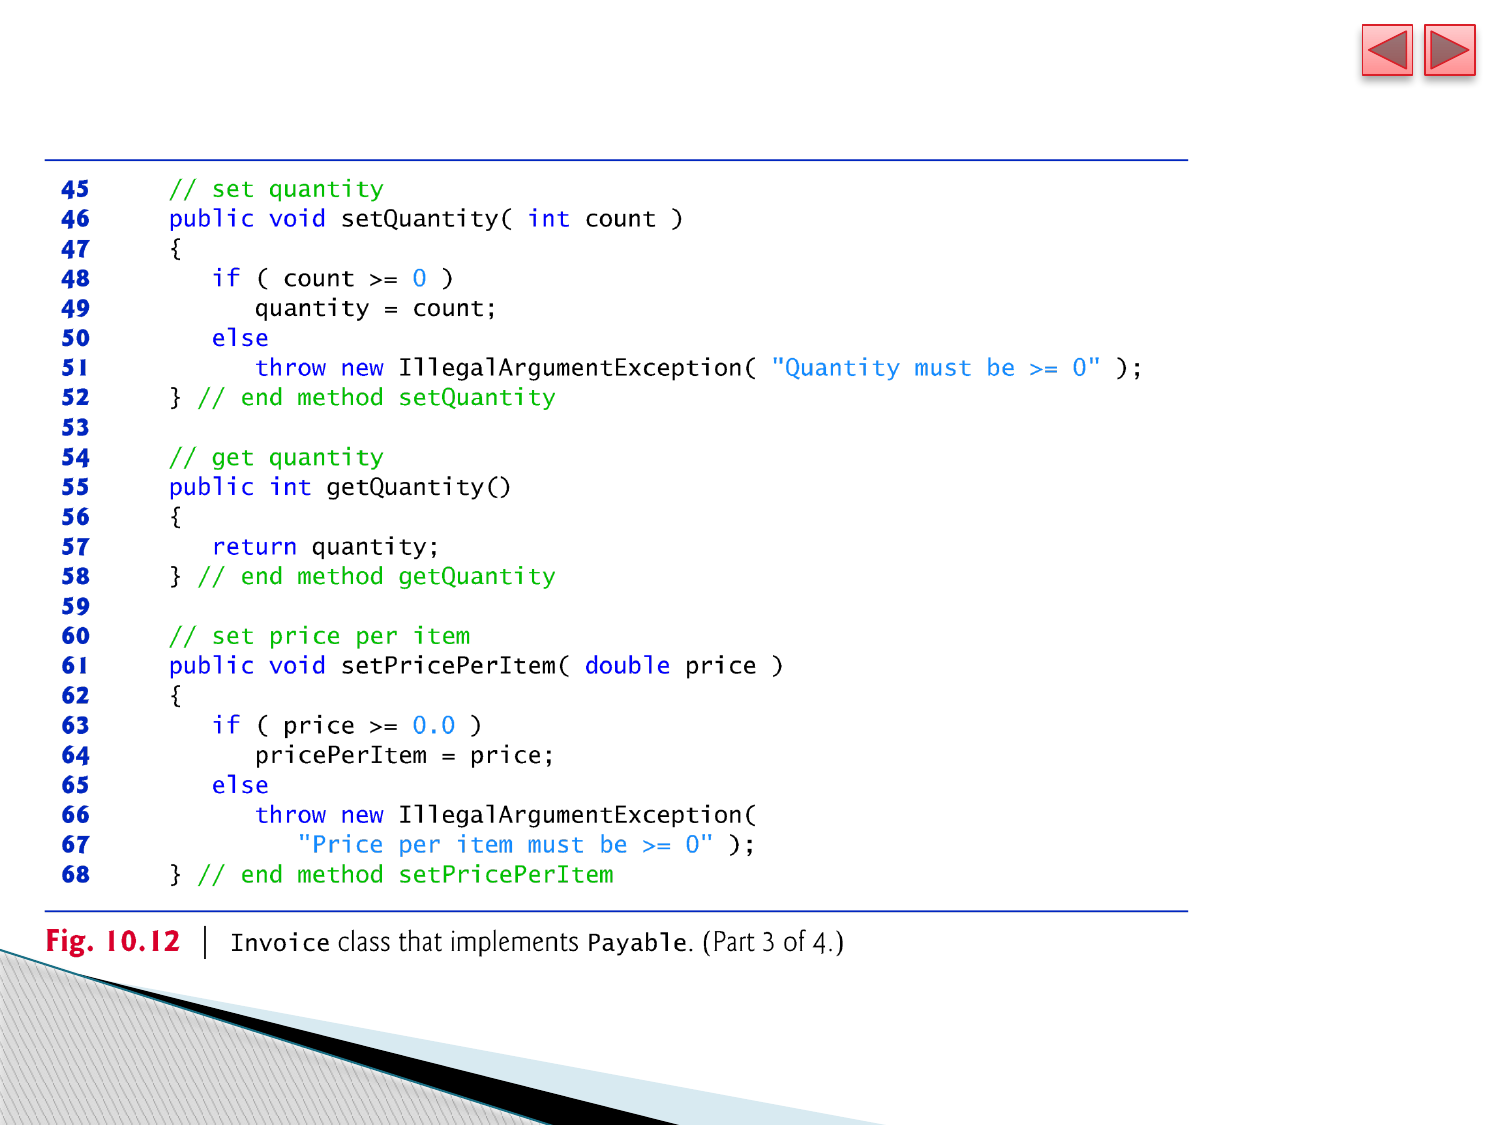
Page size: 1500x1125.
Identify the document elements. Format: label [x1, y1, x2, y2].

picture [0, 106, 1500, 1018]
